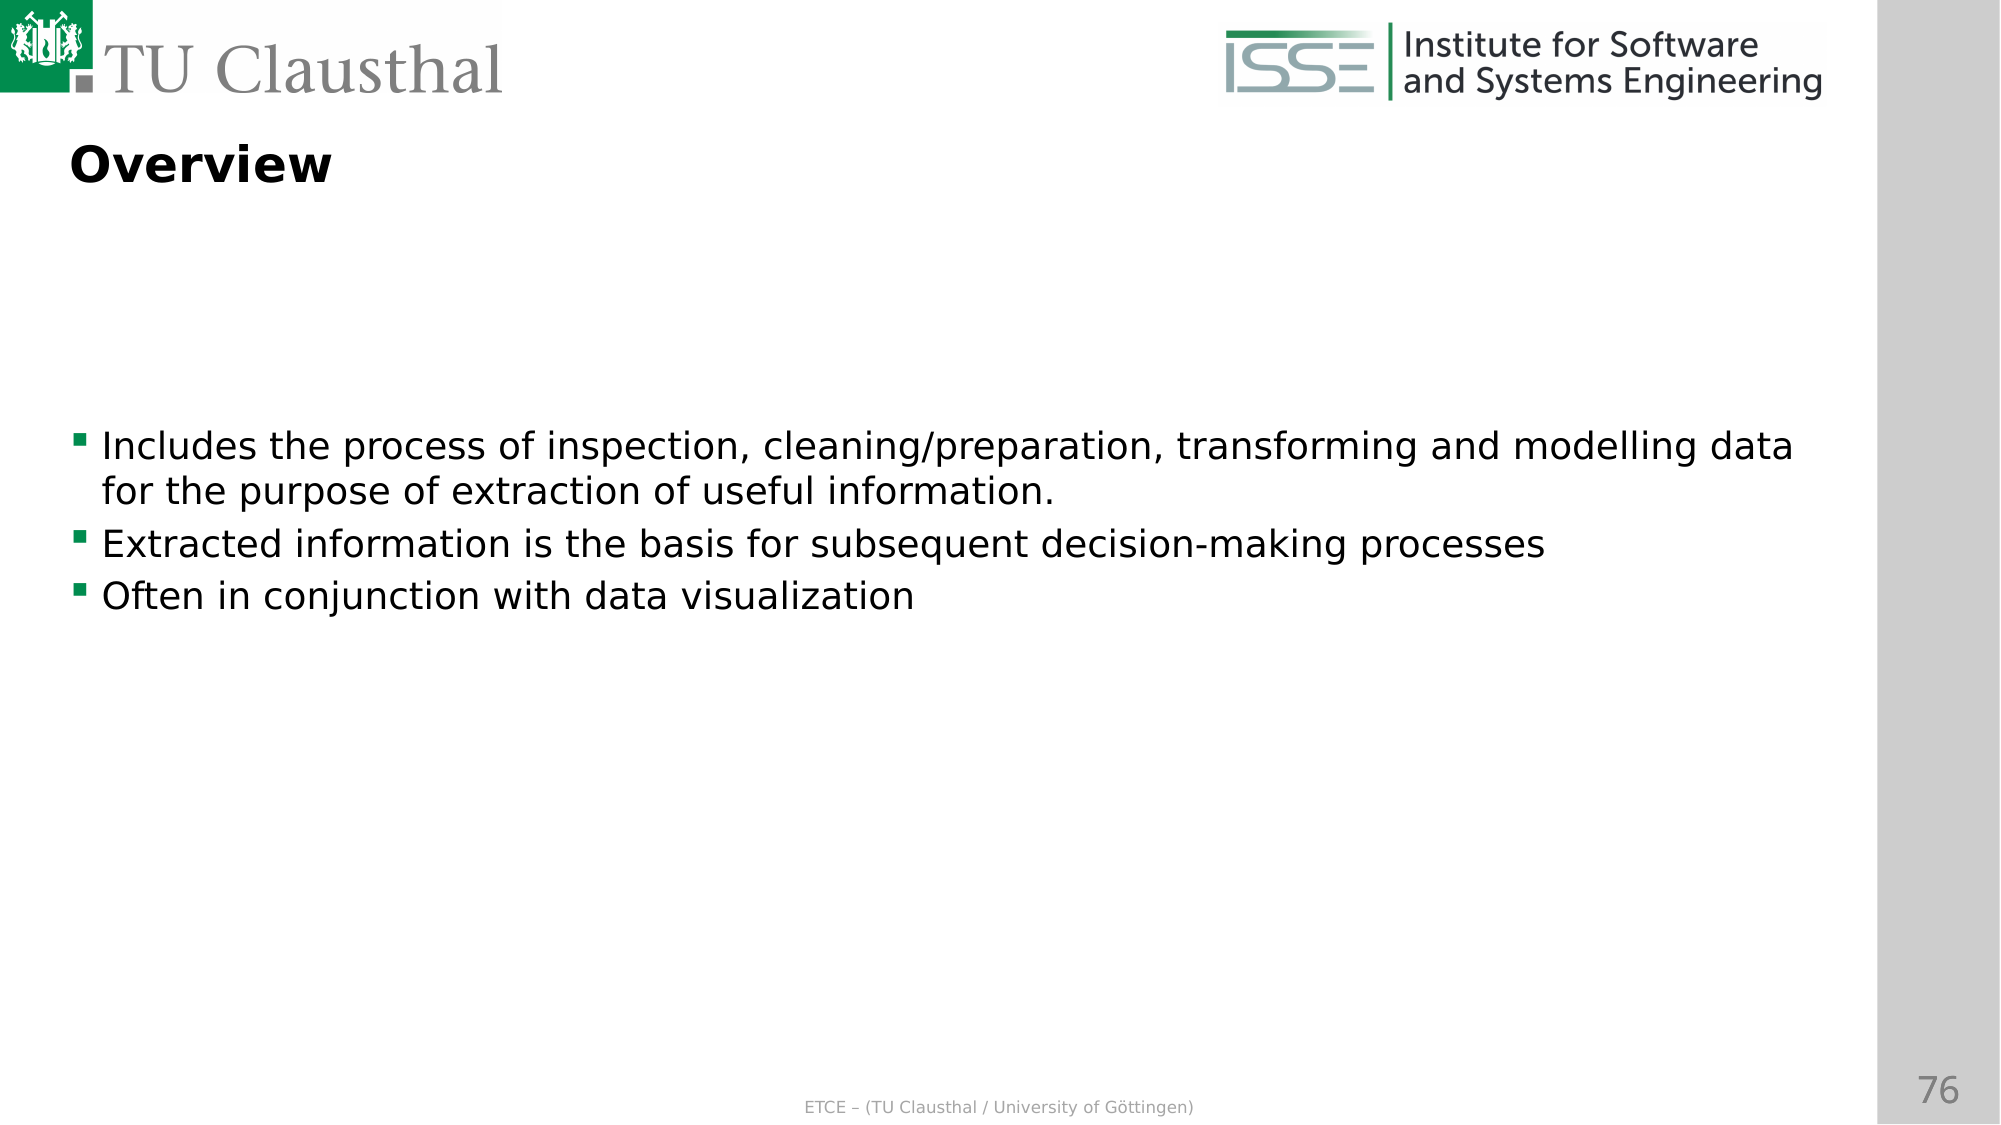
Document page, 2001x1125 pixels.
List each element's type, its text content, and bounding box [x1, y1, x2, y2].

picture [1218, 22, 1827, 107]
text_box Includes the process of inspection, cleaning/preparation, transforming and modelling data for the purpose of extraction of useful information. Extracted information is the basis for subsequent decision-making processes Often in conjunction with data visualization ⇒ Value of collected data depends on their interpretation and the decisions that are made on the basis of the data. [54, 208, 1819, 1035]
picture [0, 0, 502, 93]
text_box Overview [54, 125, 1819, 208]
